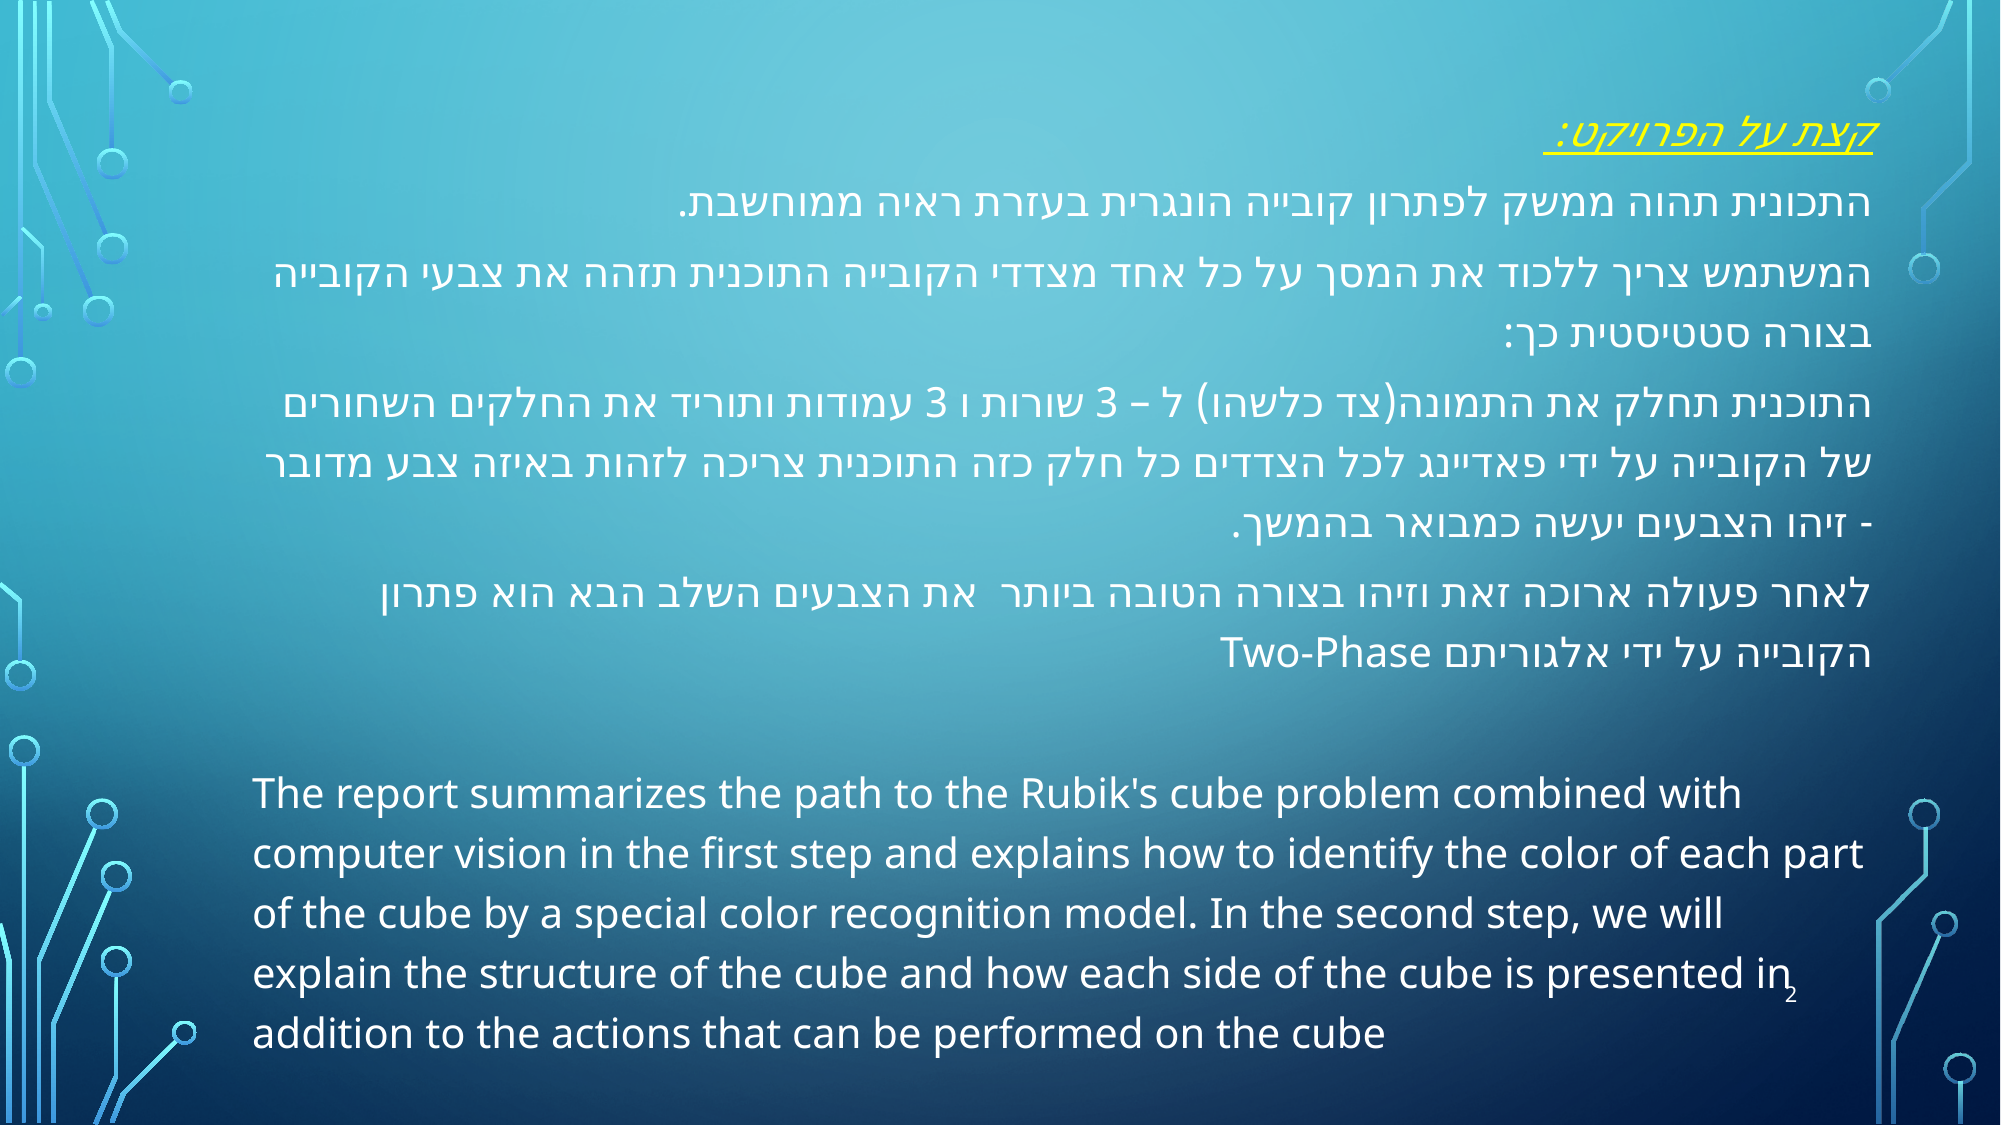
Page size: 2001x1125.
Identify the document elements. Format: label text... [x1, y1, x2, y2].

list קצת על הפרויקט: התכונית תהוה ממשק לפתרון קובייה הונגרית בעזרת ראיה ממוחשבת. המשתמש צריך ללכוד את המסך על כל אחד מצדדי הקובייה התוכנית תזהה את צבעי הקובייה בצורה סטטיסטית כך: התוכנית תחלק את התמונה(צד כלשהו) ל – 3 שורות ו 3 עמודות ותוריד את החלקים השחורים של הקובייה על ידי פאדיינג לכל הצדדים כל חלק כזה התוכנית צריכה לזהות באיזה צבע מדובר - זיהו הצבעים יעשה כמבואר בהמשך. לאחר פעולה ארוכה זאת וזיהו בצורה הטובה ביותר את הצבעים השלב הבא הוא פתרון הקובייה על ידי אלגוריתם Two-Phase The report summarizes the path to the Rubik's cube problem combined with computer vision in the first step and explains how to identify the color of each part of the cube by a special color recognition model. In the second step, we will explain the structure of the cube and how each side of the cube is presented in addition to the actions that can be performed on the cube [237, 87, 1926, 1078]
slide_number 2 [1685, 965, 1813, 1025]
